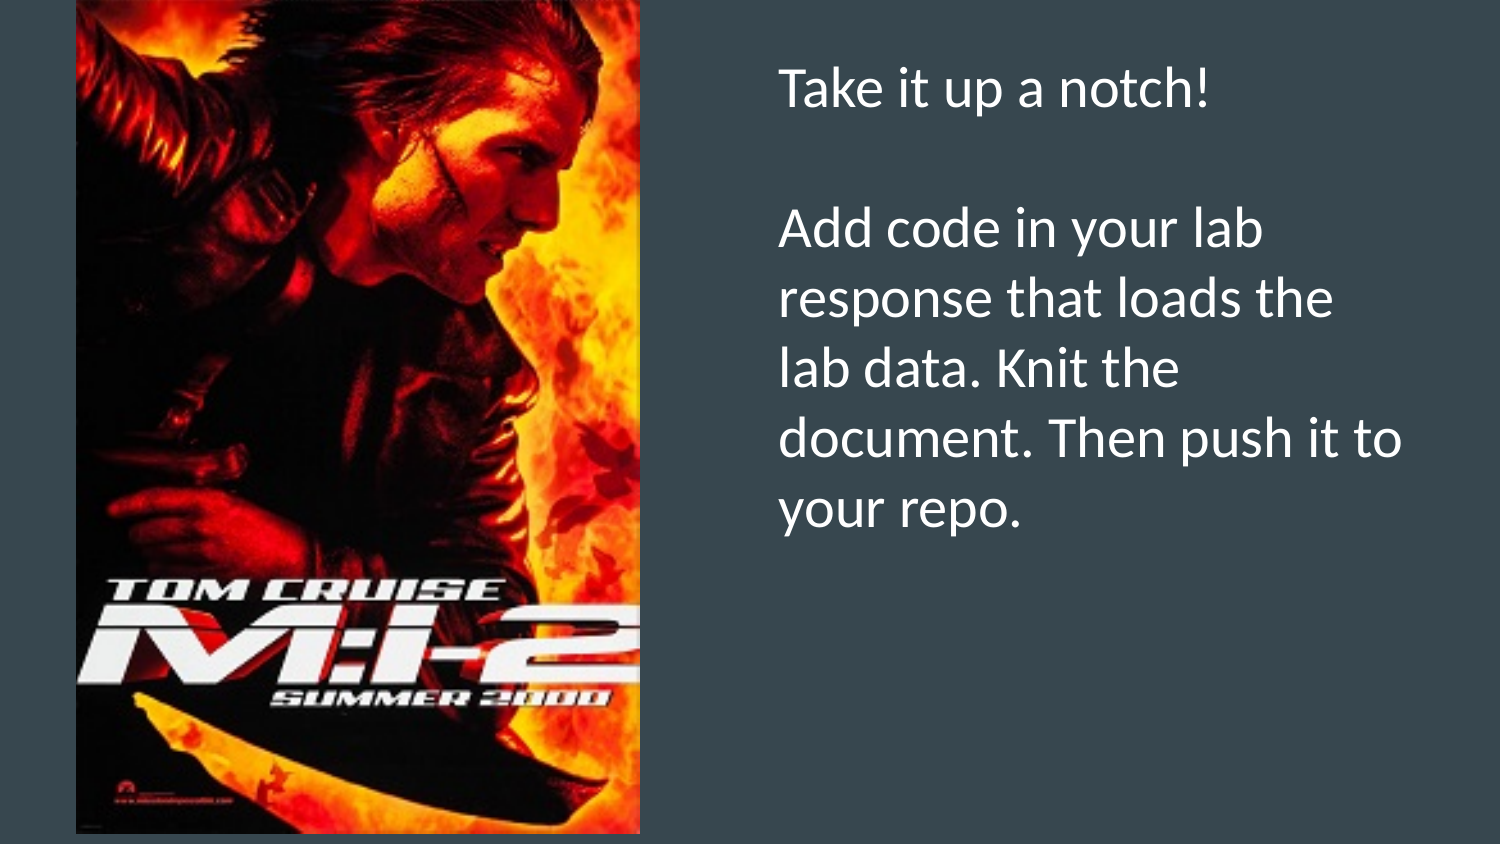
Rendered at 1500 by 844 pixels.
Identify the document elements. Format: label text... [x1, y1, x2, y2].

picture [76, 0, 640, 835]
title Take it up a notch! Add code in your lab response that loads the lab data. Knit the document. Then push it to your repo. [763, 33, 1422, 696]
